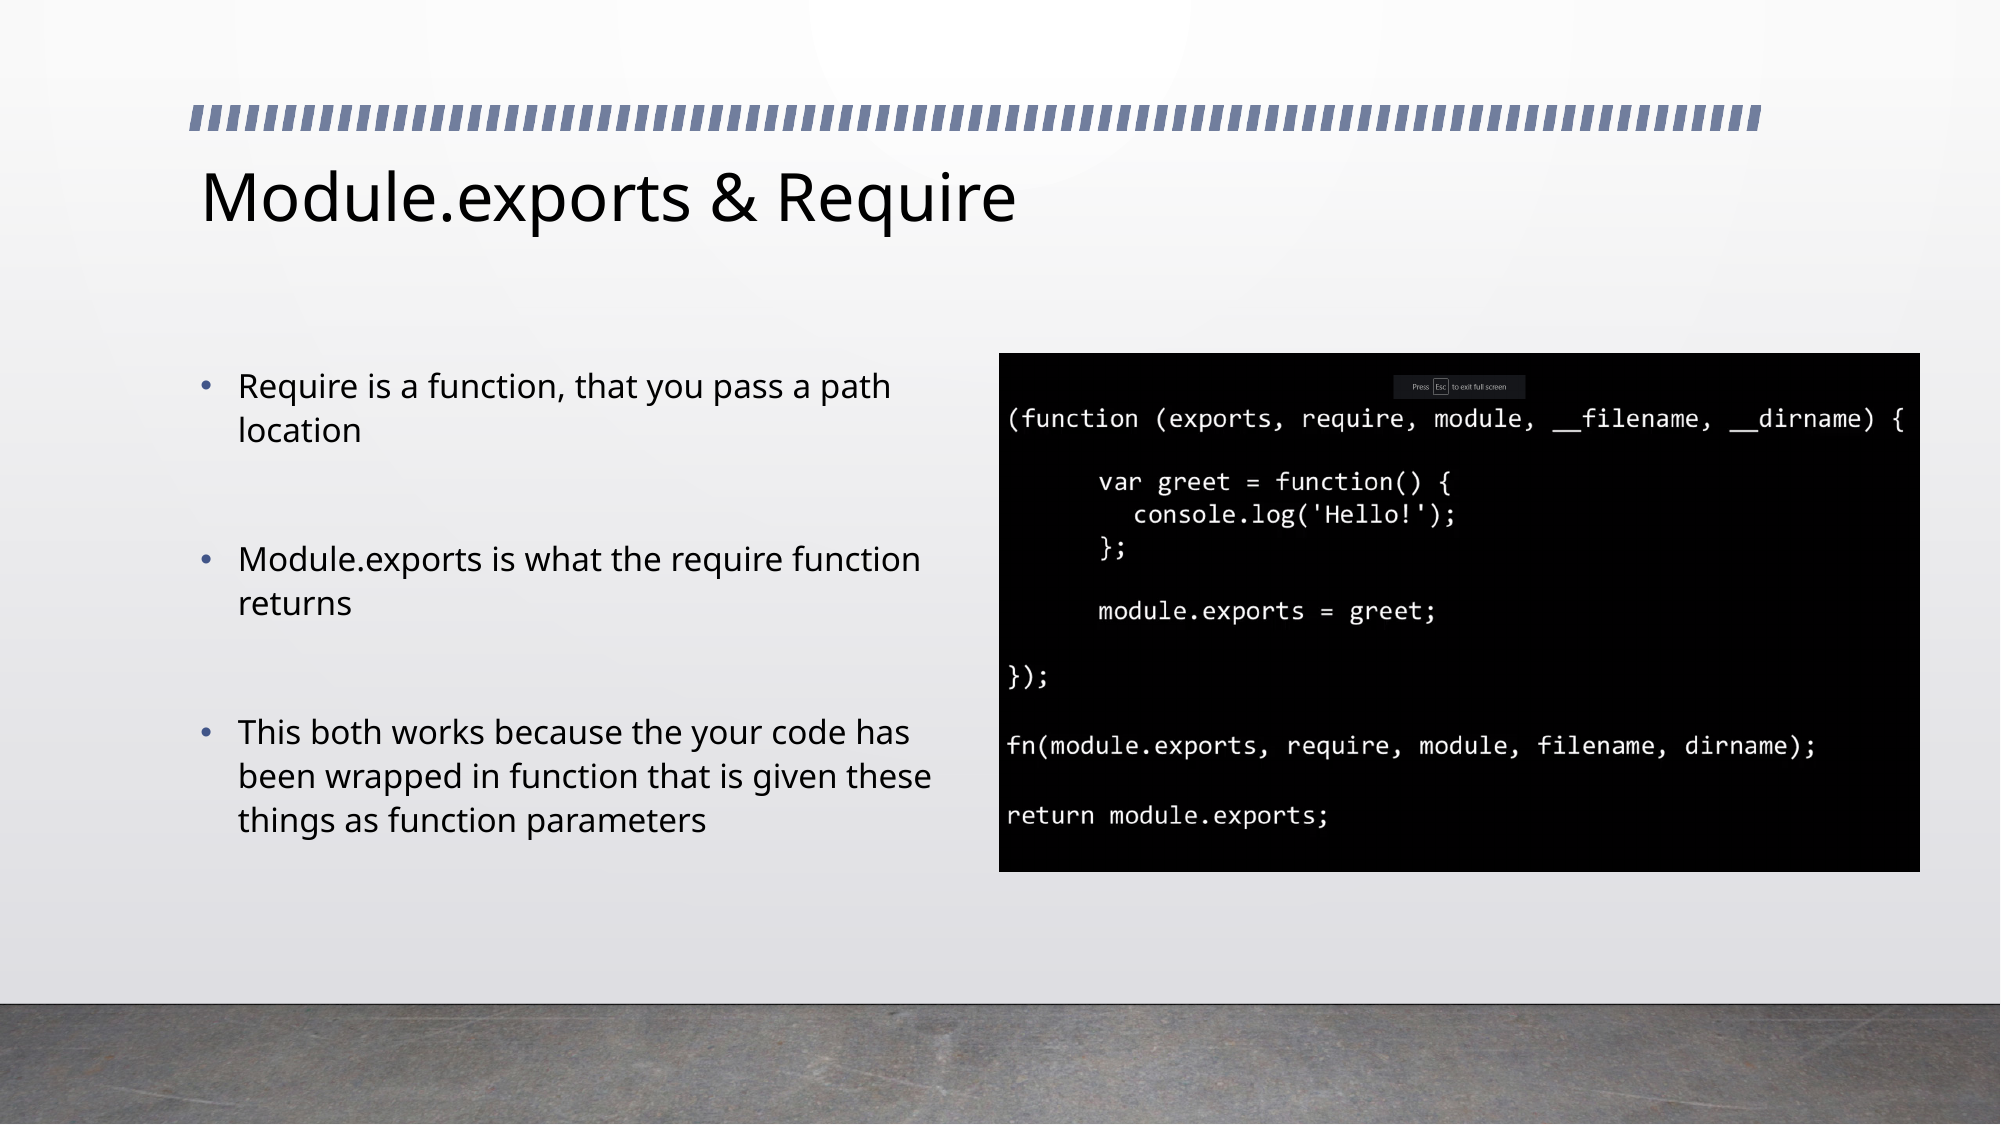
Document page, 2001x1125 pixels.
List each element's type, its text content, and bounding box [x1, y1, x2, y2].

title Module.exports & Require [185, 156, 1761, 329]
list Require is a function, that you pass a path location Module.exports is what the require function returns This both works because the your code has been wrapped in function that is given these things as function parameters [185, 354, 978, 897]
picture [0, 1004, 2000, 1124]
picture [999, 353, 1920, 872]
